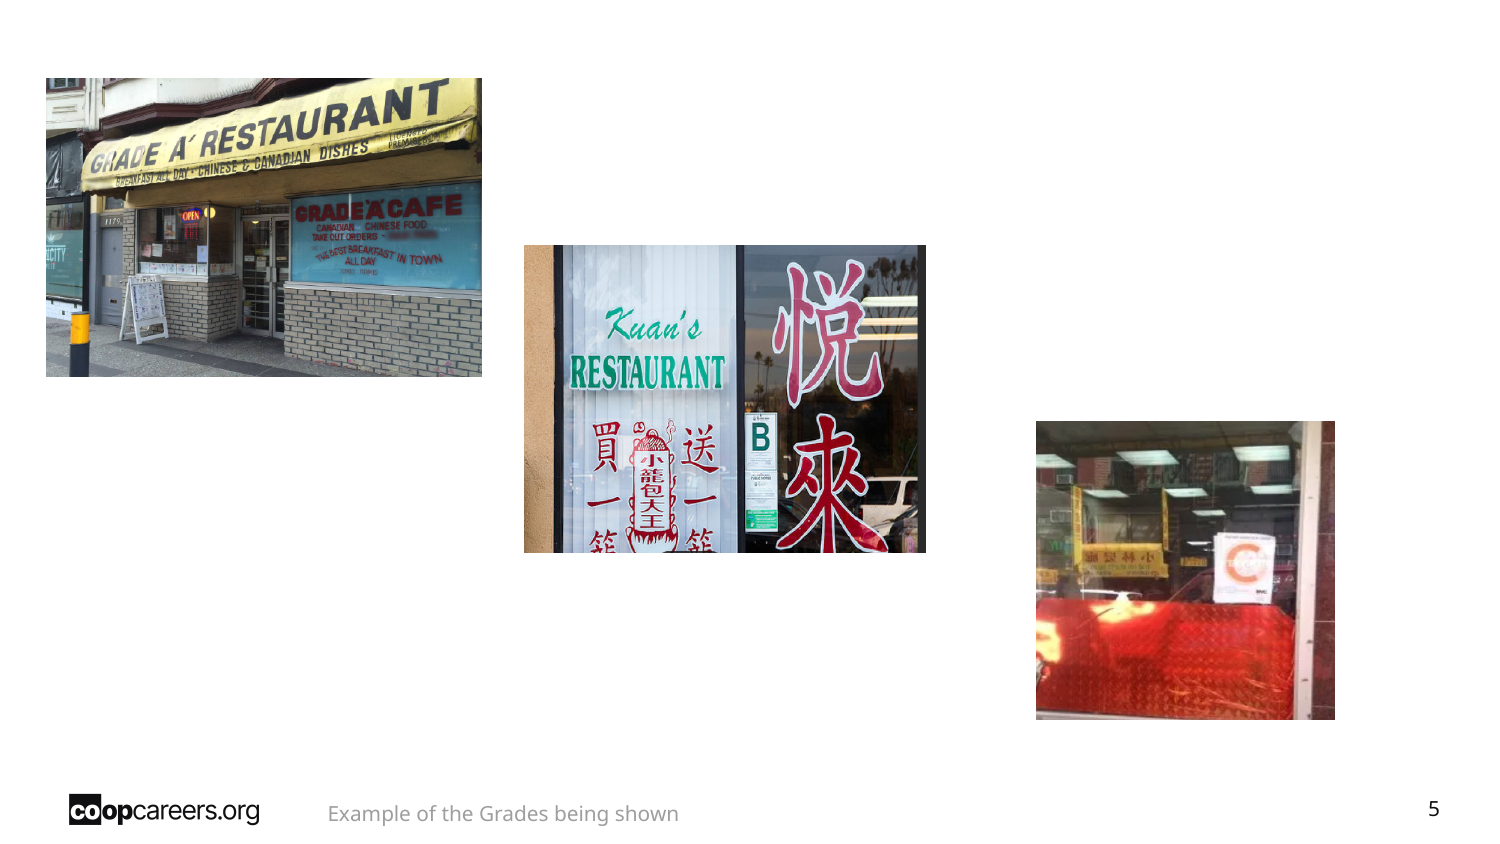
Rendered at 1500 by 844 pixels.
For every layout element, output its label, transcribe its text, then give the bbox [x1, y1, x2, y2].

picture [1036, 421, 1336, 721]
subtitle Example of the Grades being shown [327, 798, 1343, 829]
picture [523, 245, 926, 553]
picture [51, 767, 277, 844]
picture [46, 78, 482, 377]
slide_number ‹#› [1364, 777, 1455, 842]
